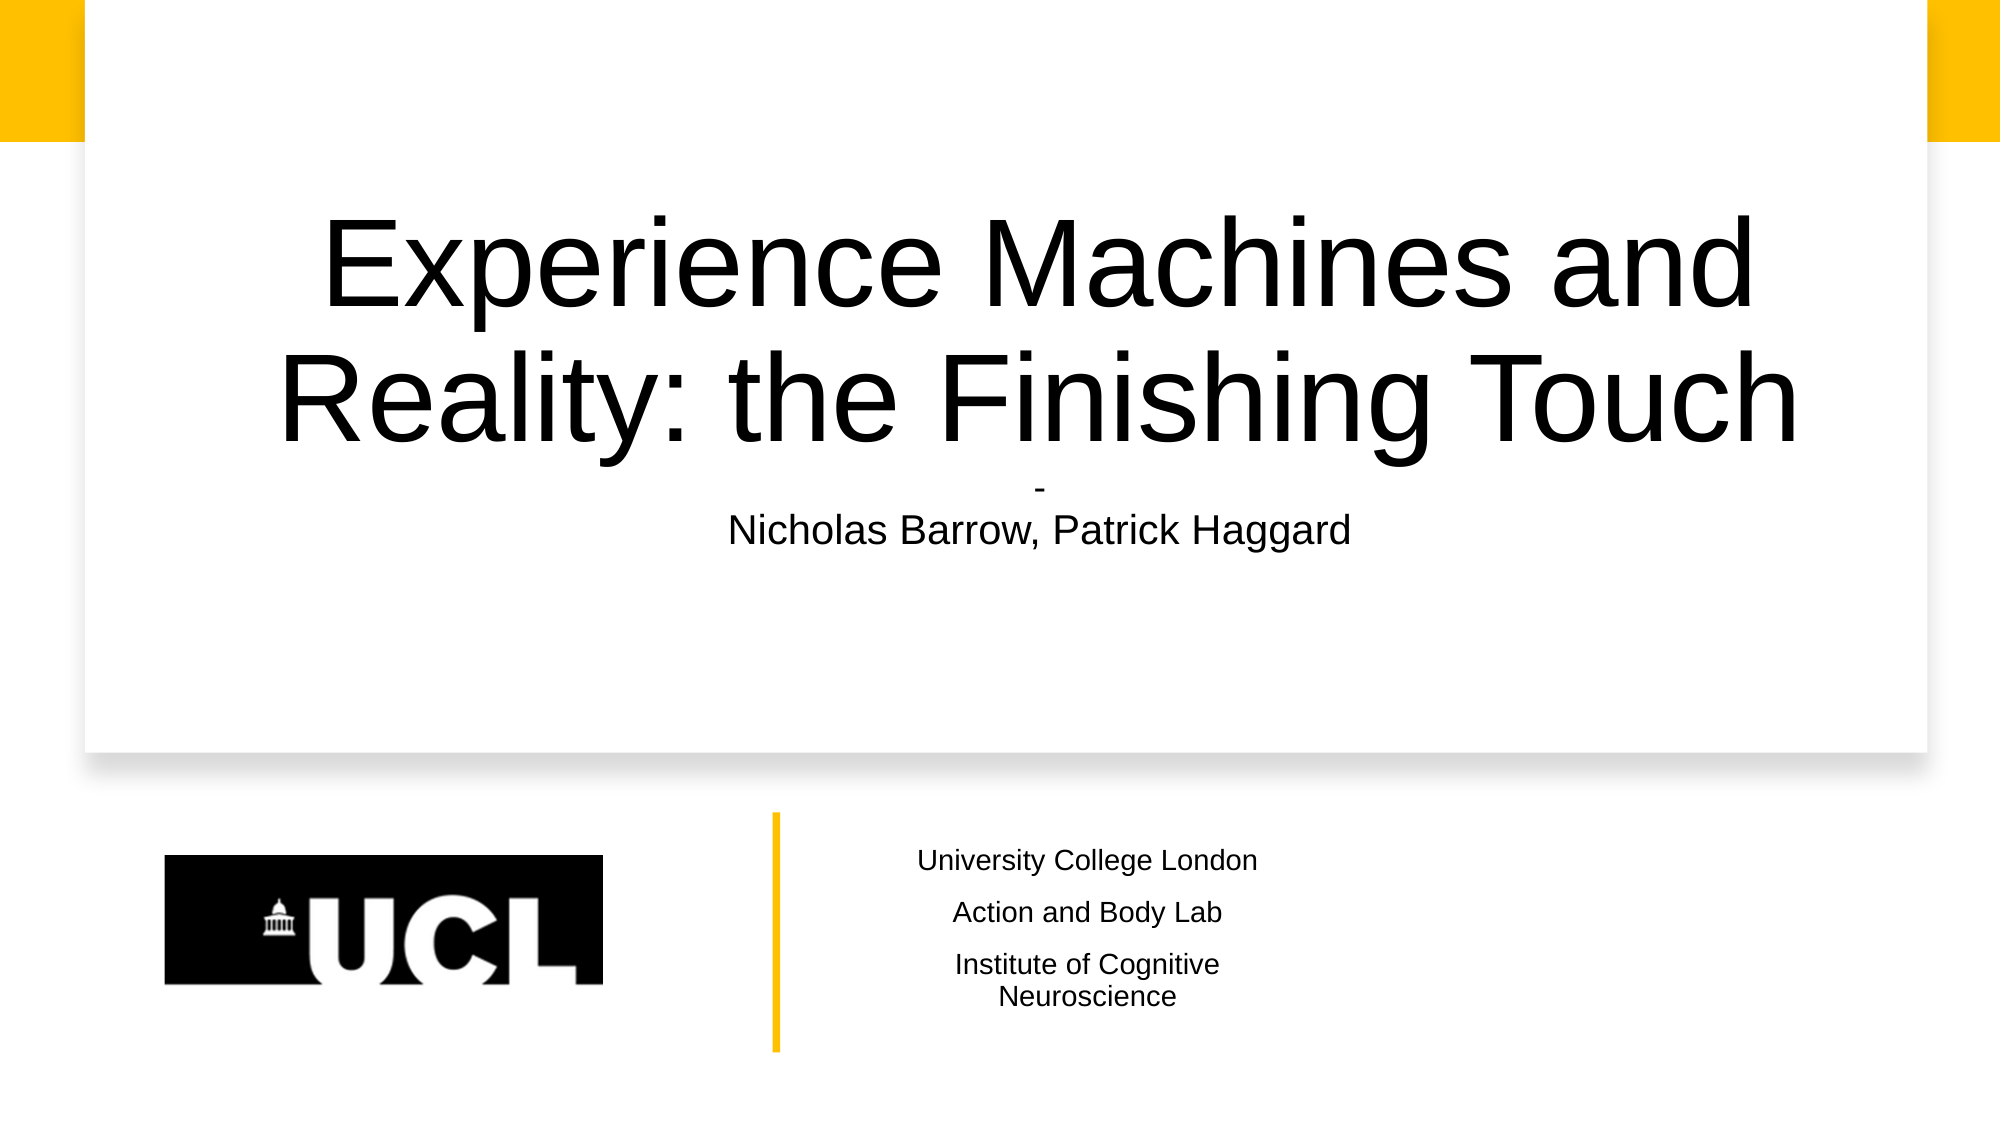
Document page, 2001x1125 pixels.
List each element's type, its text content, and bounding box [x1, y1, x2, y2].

text_box [0, 0, 84, 143]
subtitle University College London Action and Body Lab Institute of Cognitive Neuroscience [846, 801, 1329, 1057]
text_box [0, 143, 2000, 1125]
picture [164, 855, 603, 1020]
text_box [1928, 0, 2000, 143]
title Experience Machines and Reality: the Finishing Touch - Nicholas Barrow, Patrick Haggard [164, 87, 1915, 664]
text_box [772, 811, 781, 1053]
text_box [84, 0, 1928, 754]
